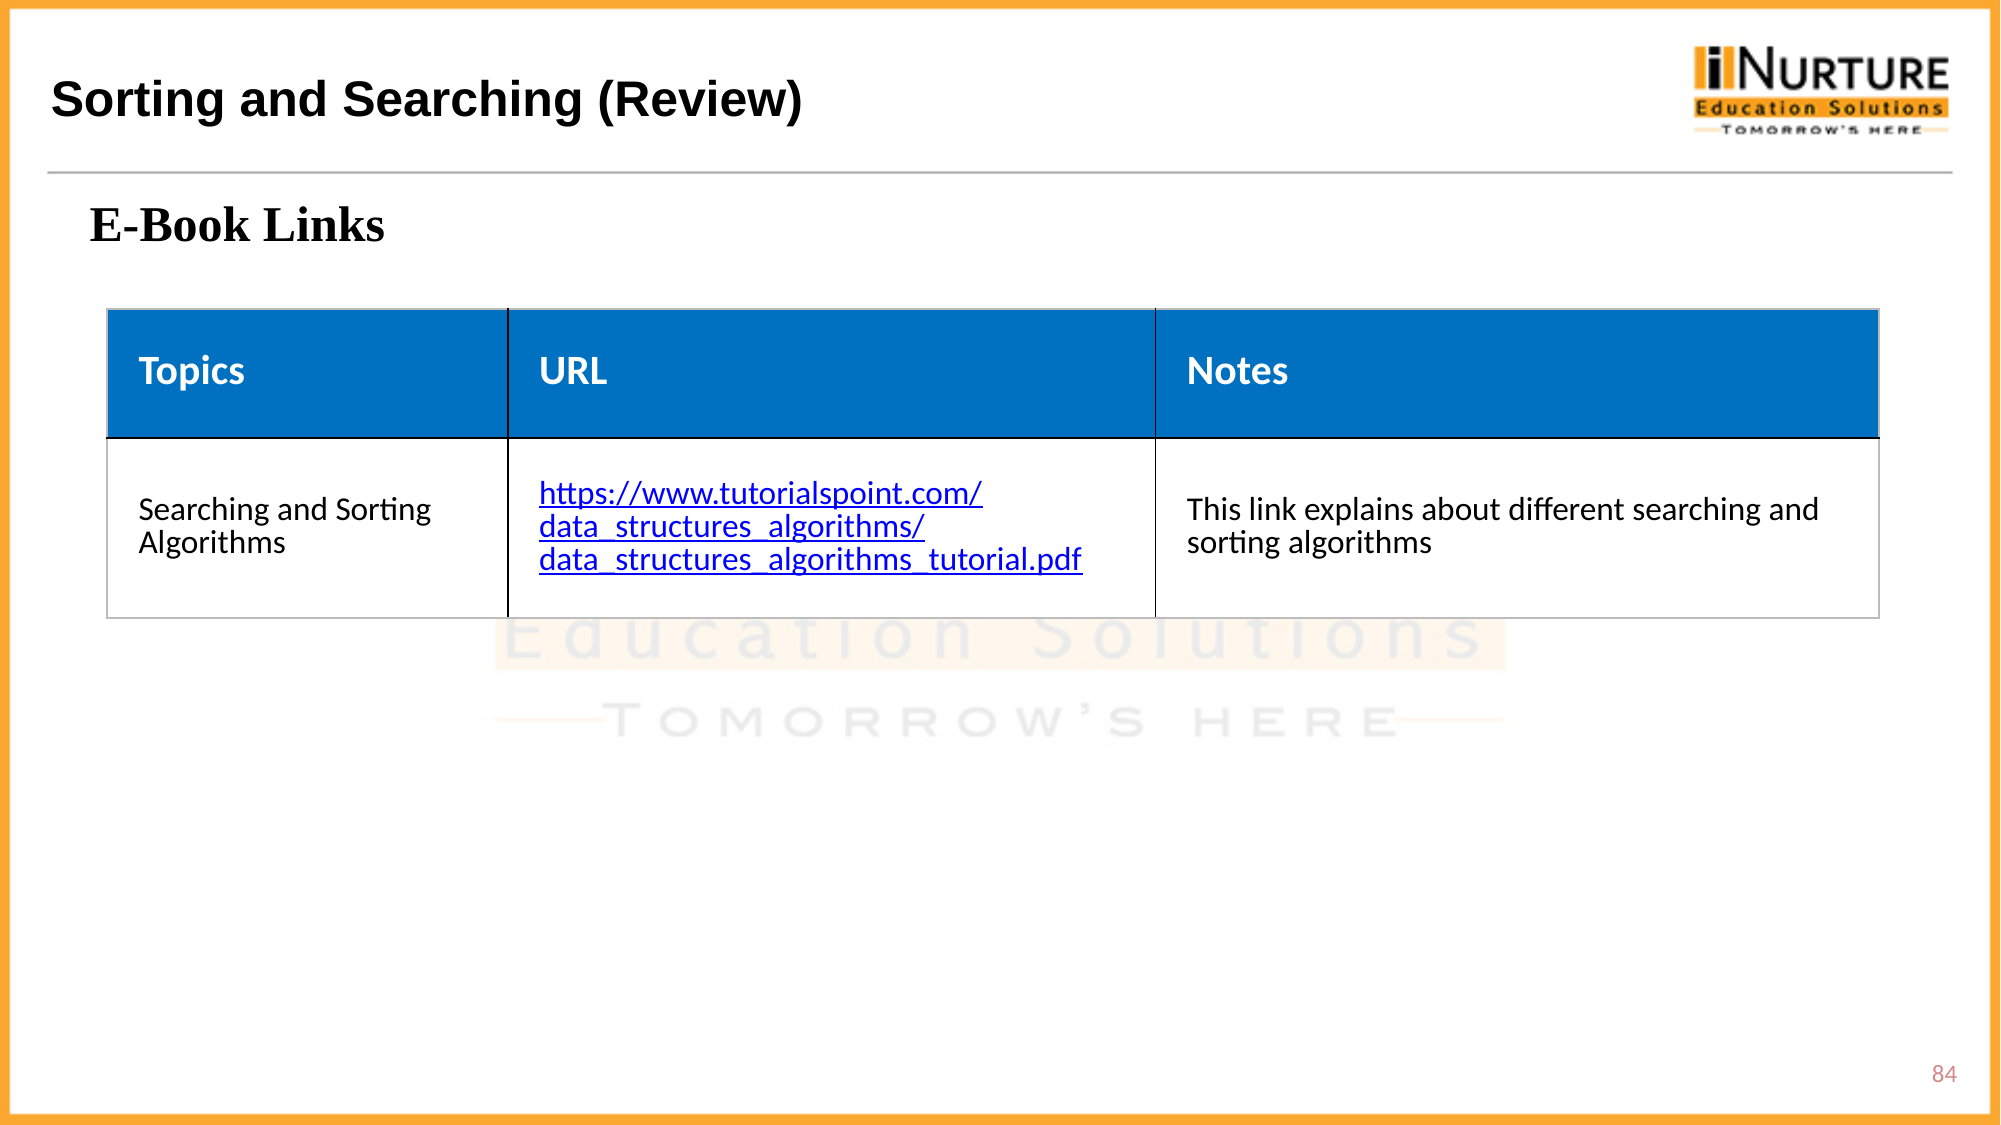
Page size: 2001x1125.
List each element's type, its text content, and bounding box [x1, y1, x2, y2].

table_header Topics [108, 310, 507, 437]
table_cell https://www.tutorialspoint.com/data_structures_algorithms/data_structures_algorithms_tutorial.pdf [509, 439, 1155, 617]
table_header URL [509, 310, 1155, 437]
text_box Sorting and Searching (Review) [33, 59, 1716, 134]
slide_number 84 [1901, 1042, 1973, 1103]
text_box E-Book Links [15, 183, 1955, 259]
table_header Notes [1156, 310, 1878, 437]
picture [0, 0, 2001, 1125]
table_cell This link explains about different searching and sorting algorithms [1156, 439, 1878, 617]
table_cell Searching and Sorting Algorithms [108, 439, 507, 617]
